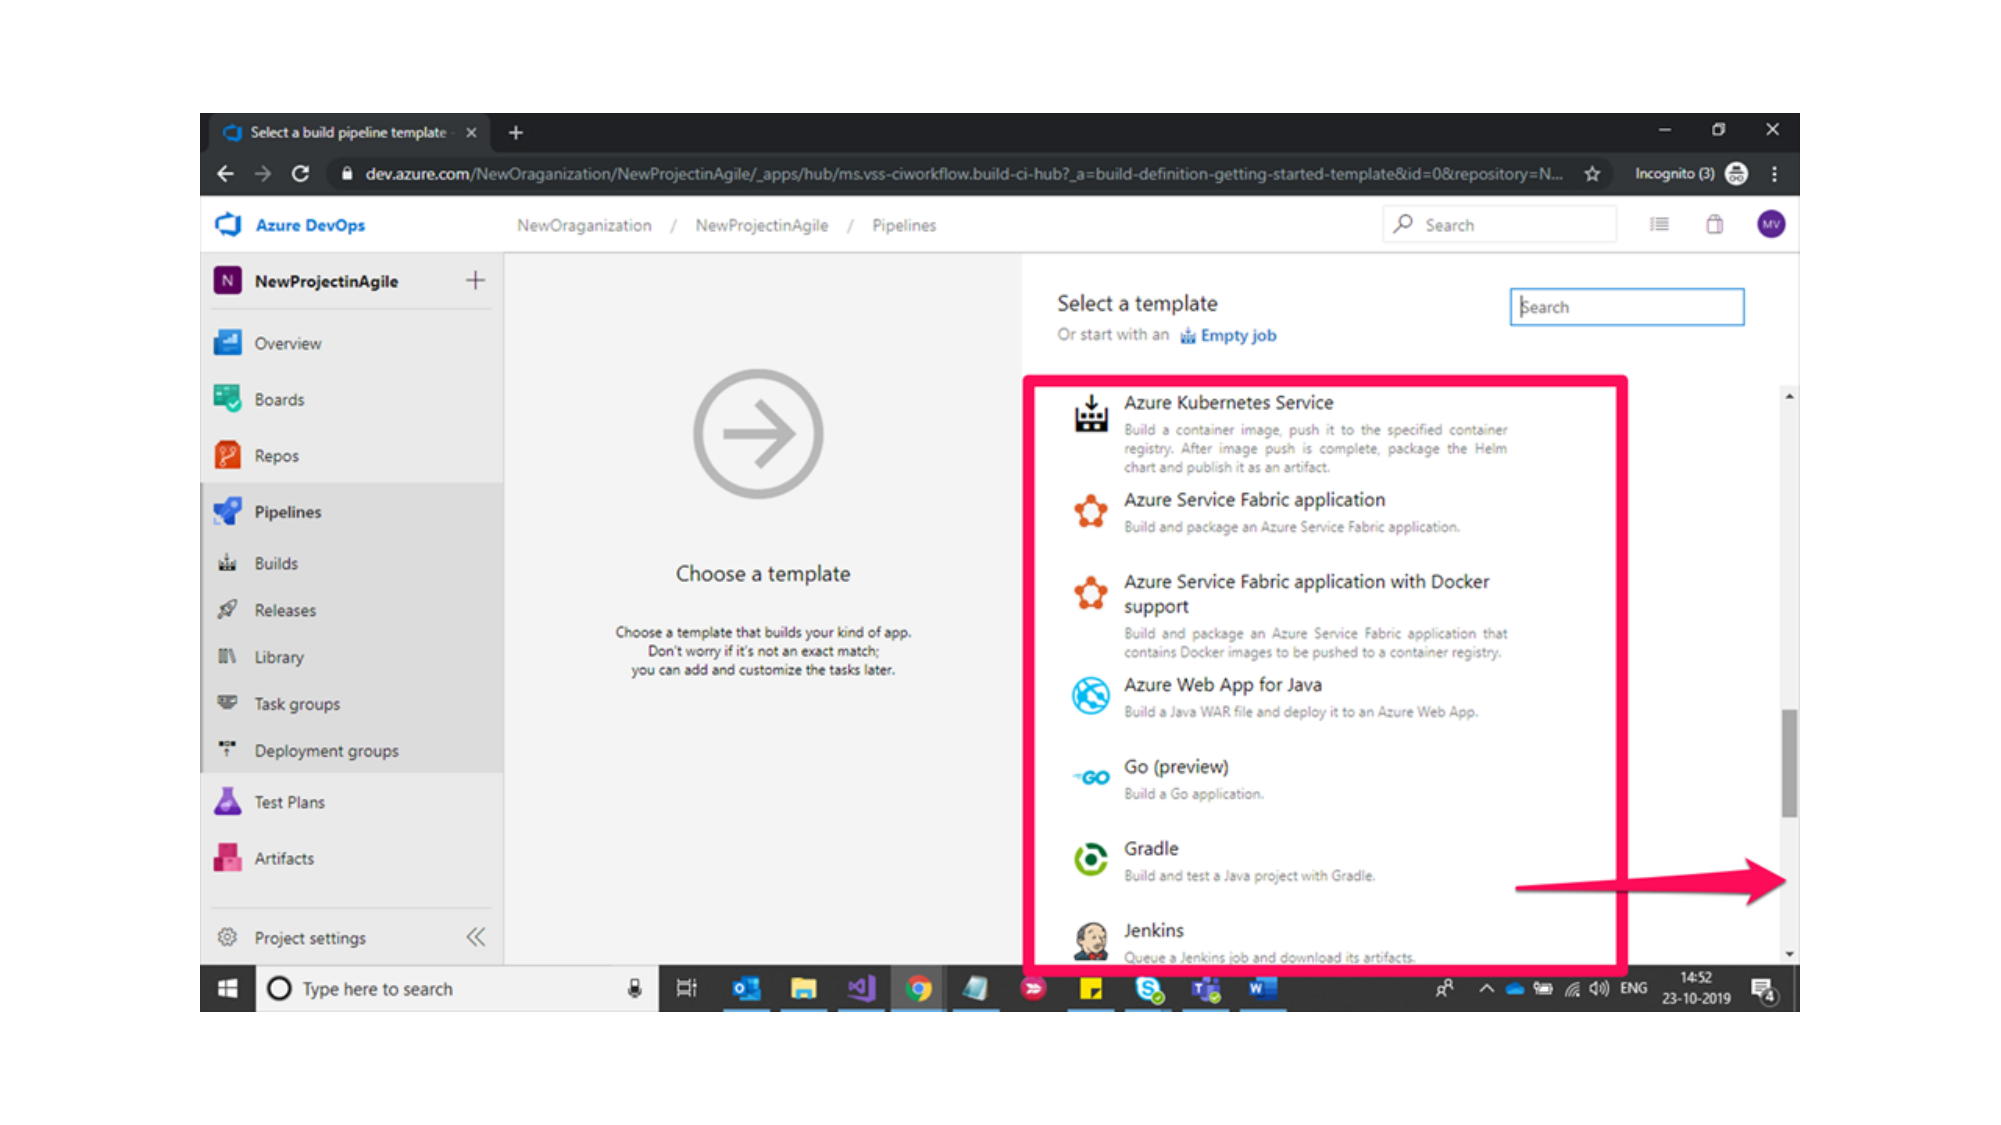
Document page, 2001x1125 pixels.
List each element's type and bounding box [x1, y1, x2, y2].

picture [199, 113, 1800, 1012]
